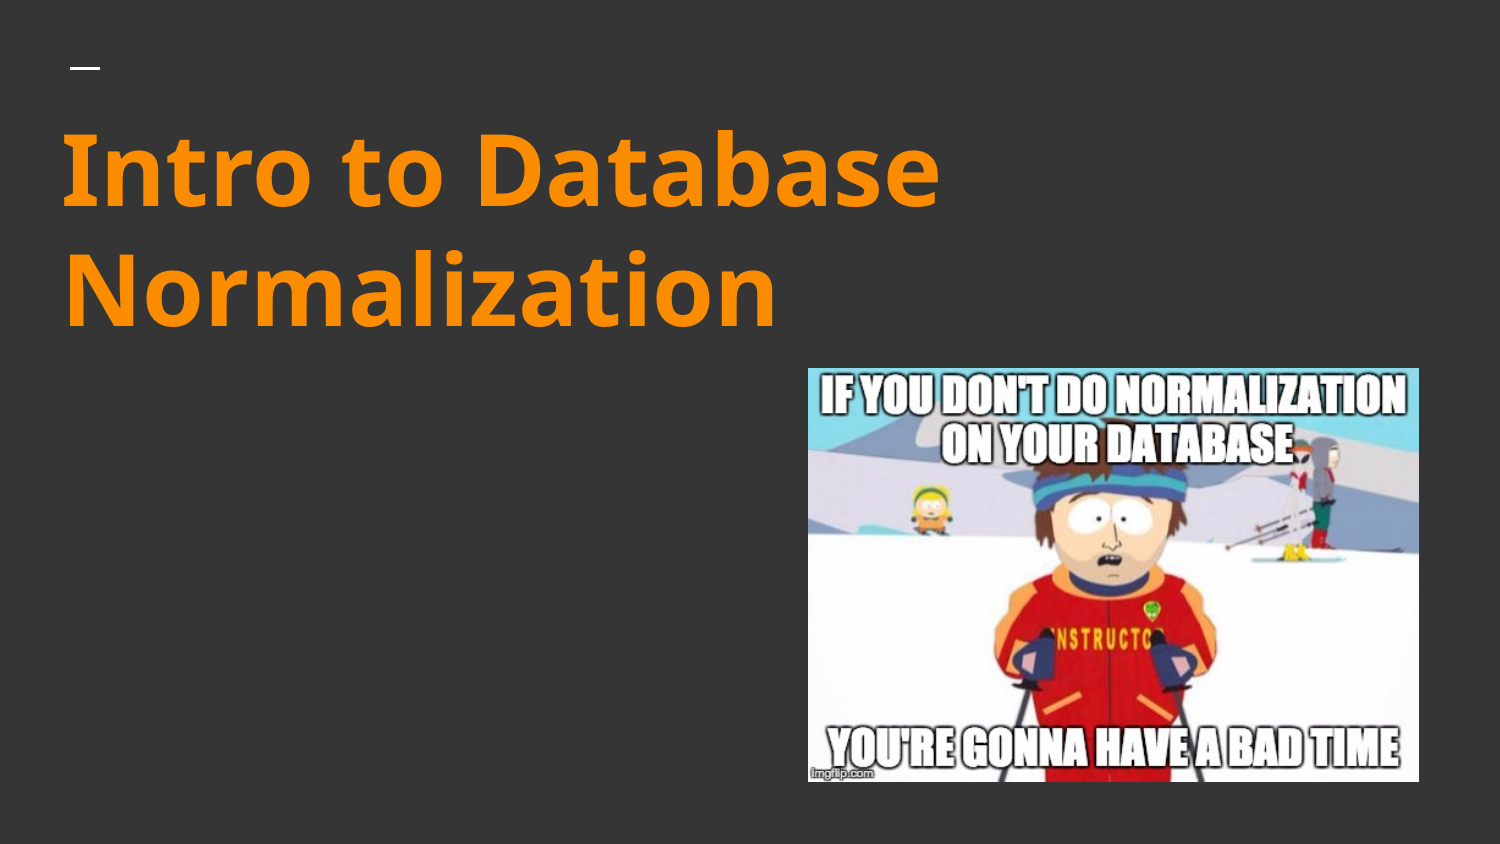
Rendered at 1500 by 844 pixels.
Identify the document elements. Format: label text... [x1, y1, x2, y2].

picture [807, 368, 1420, 782]
title Intro to Database Normalization [46, 91, 1071, 356]
